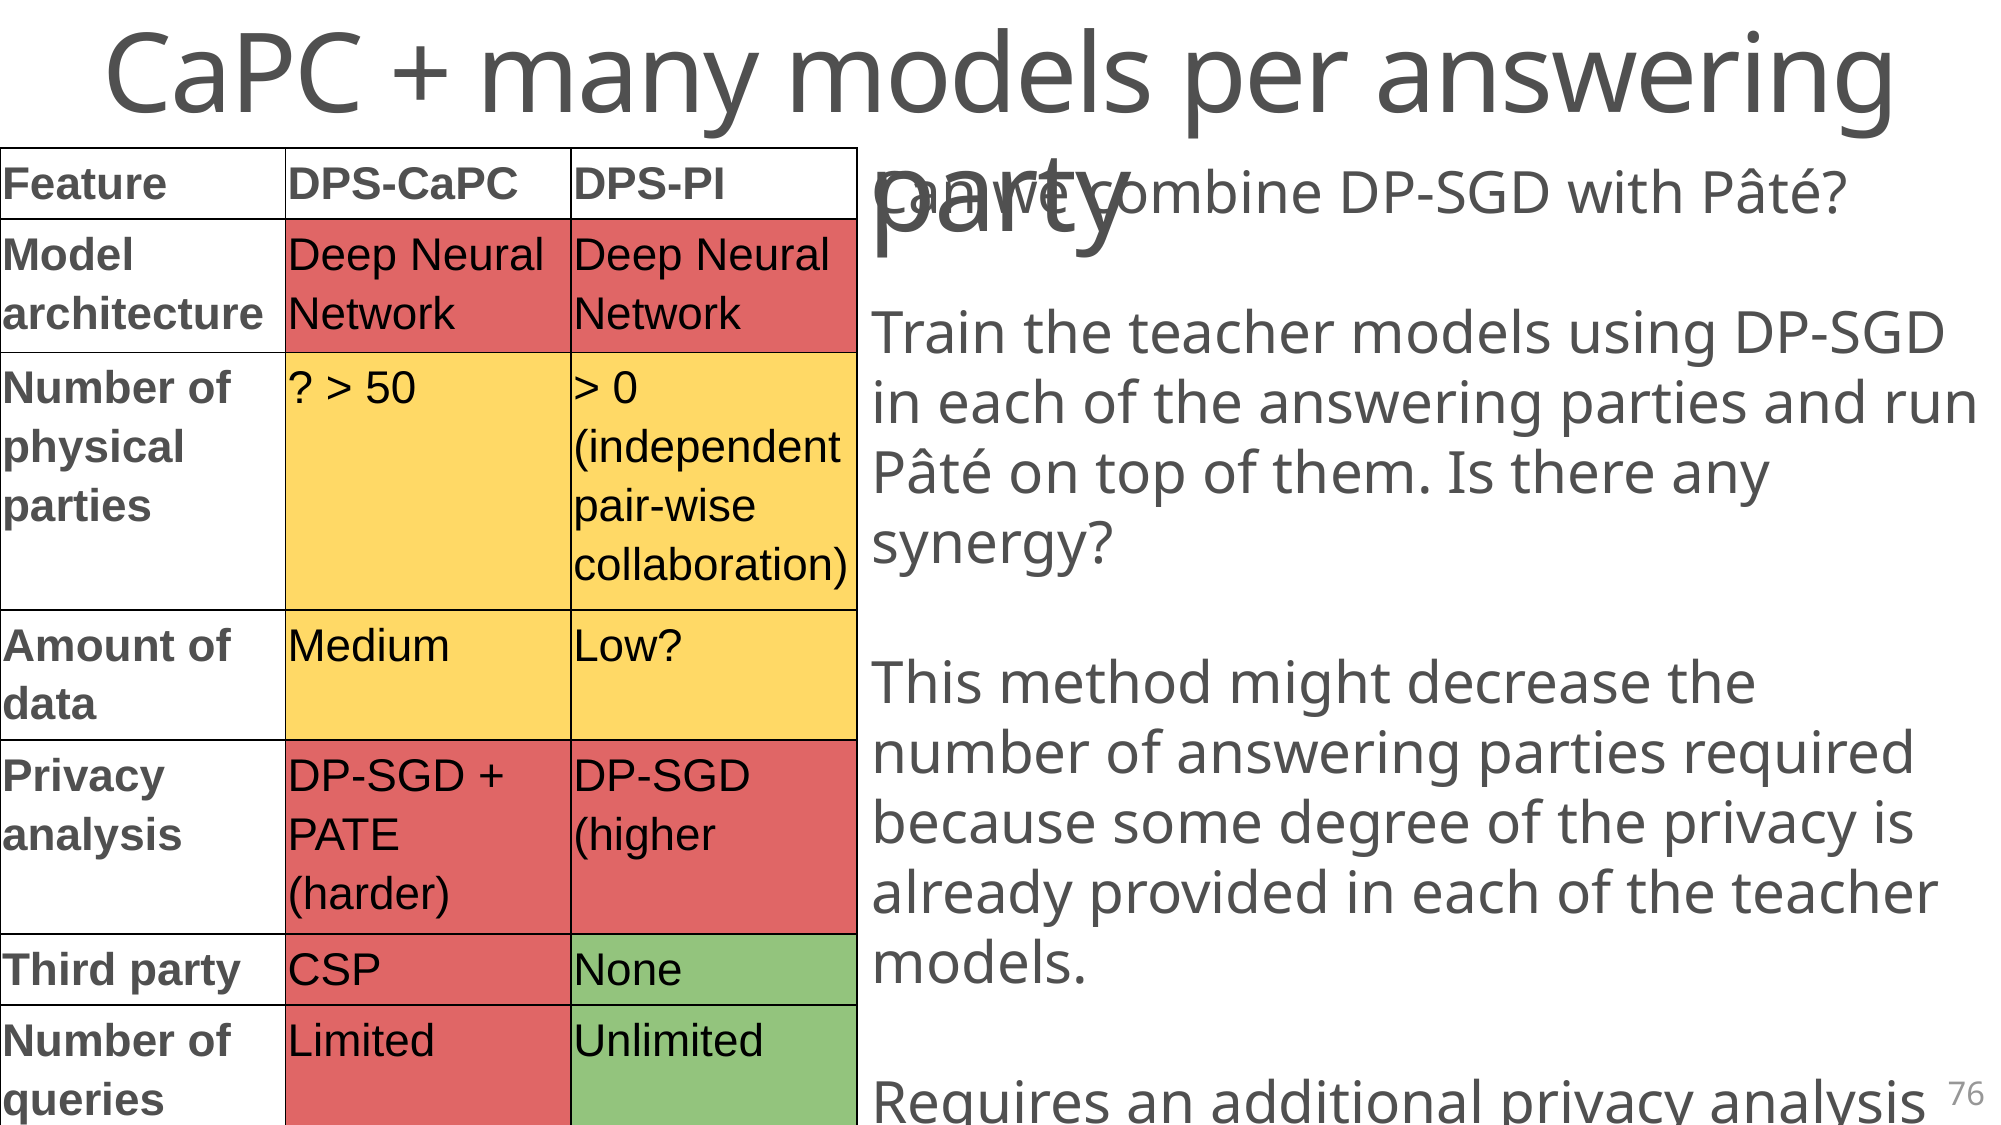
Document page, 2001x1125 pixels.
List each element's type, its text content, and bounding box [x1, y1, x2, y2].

text_box CaPC + many models per answering party [1, 149, 285, 218]
text_box CaPC + many models per answering party [1, 220, 285, 264]
text_box CaPC + many models per answering party [286, 149, 570, 218]
text_box CaPC + many models per answering party [0, 10, 2000, 147]
text_box Can we combine DP-SGD with Pâté? Train the teacher models using DP-SGD in each of the answering parties and run Pâté on top of them. Is there any synergy? This method might decrease the number of answering parties required because some degree of the privacy is already provided in each of the teacher models. Requires an additional privacy analysis that combines DP-SGD and Pâté. [858, 147, 2000, 1125]
text_box CaPC + many models per answering party [572, 149, 856, 218]
